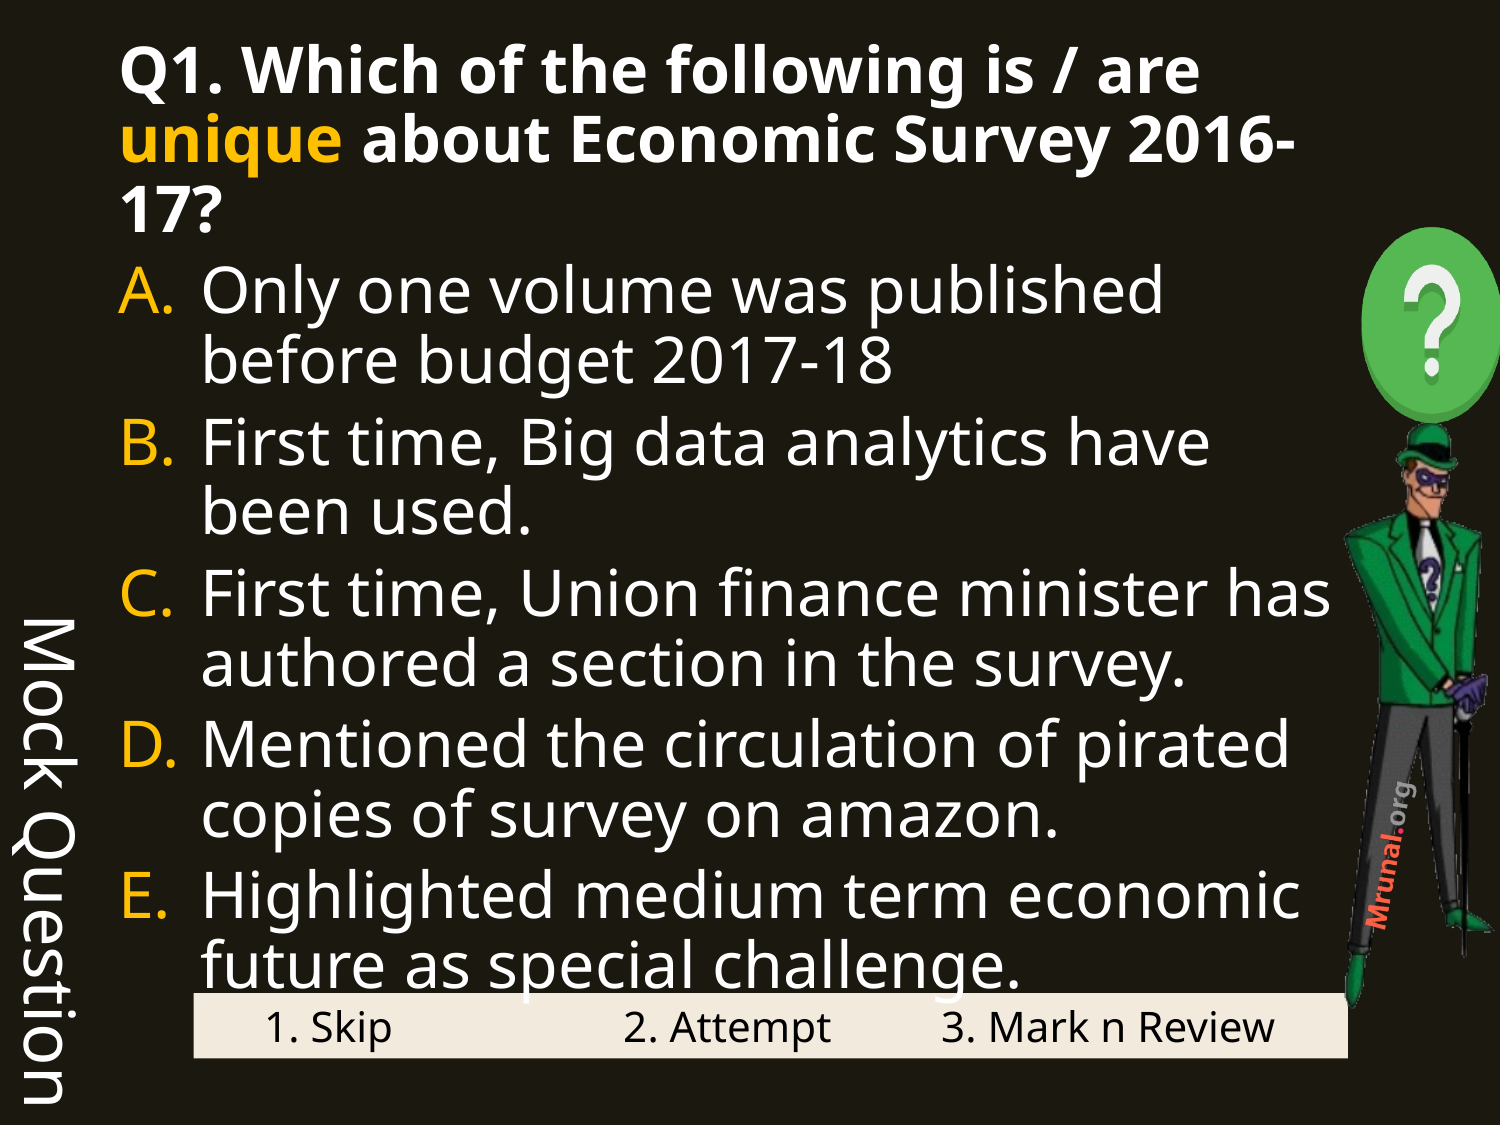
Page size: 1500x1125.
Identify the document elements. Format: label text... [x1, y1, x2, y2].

list Q1. Which of the following is / are unique about Economic Survey 2016-17? Only one volume was published before budget 2017-18 First time, Big data analytics have been used. First time, Union finance minister has authored a section in the survey. Mentioned the circulation of pirated copies of survey on amazon. Highlighted medium term economic future as special challenge. [103, 29, 1397, 1014]
list Mock Question [5, 0, 91, 1125]
picture [1397, 208, 1500, 1014]
